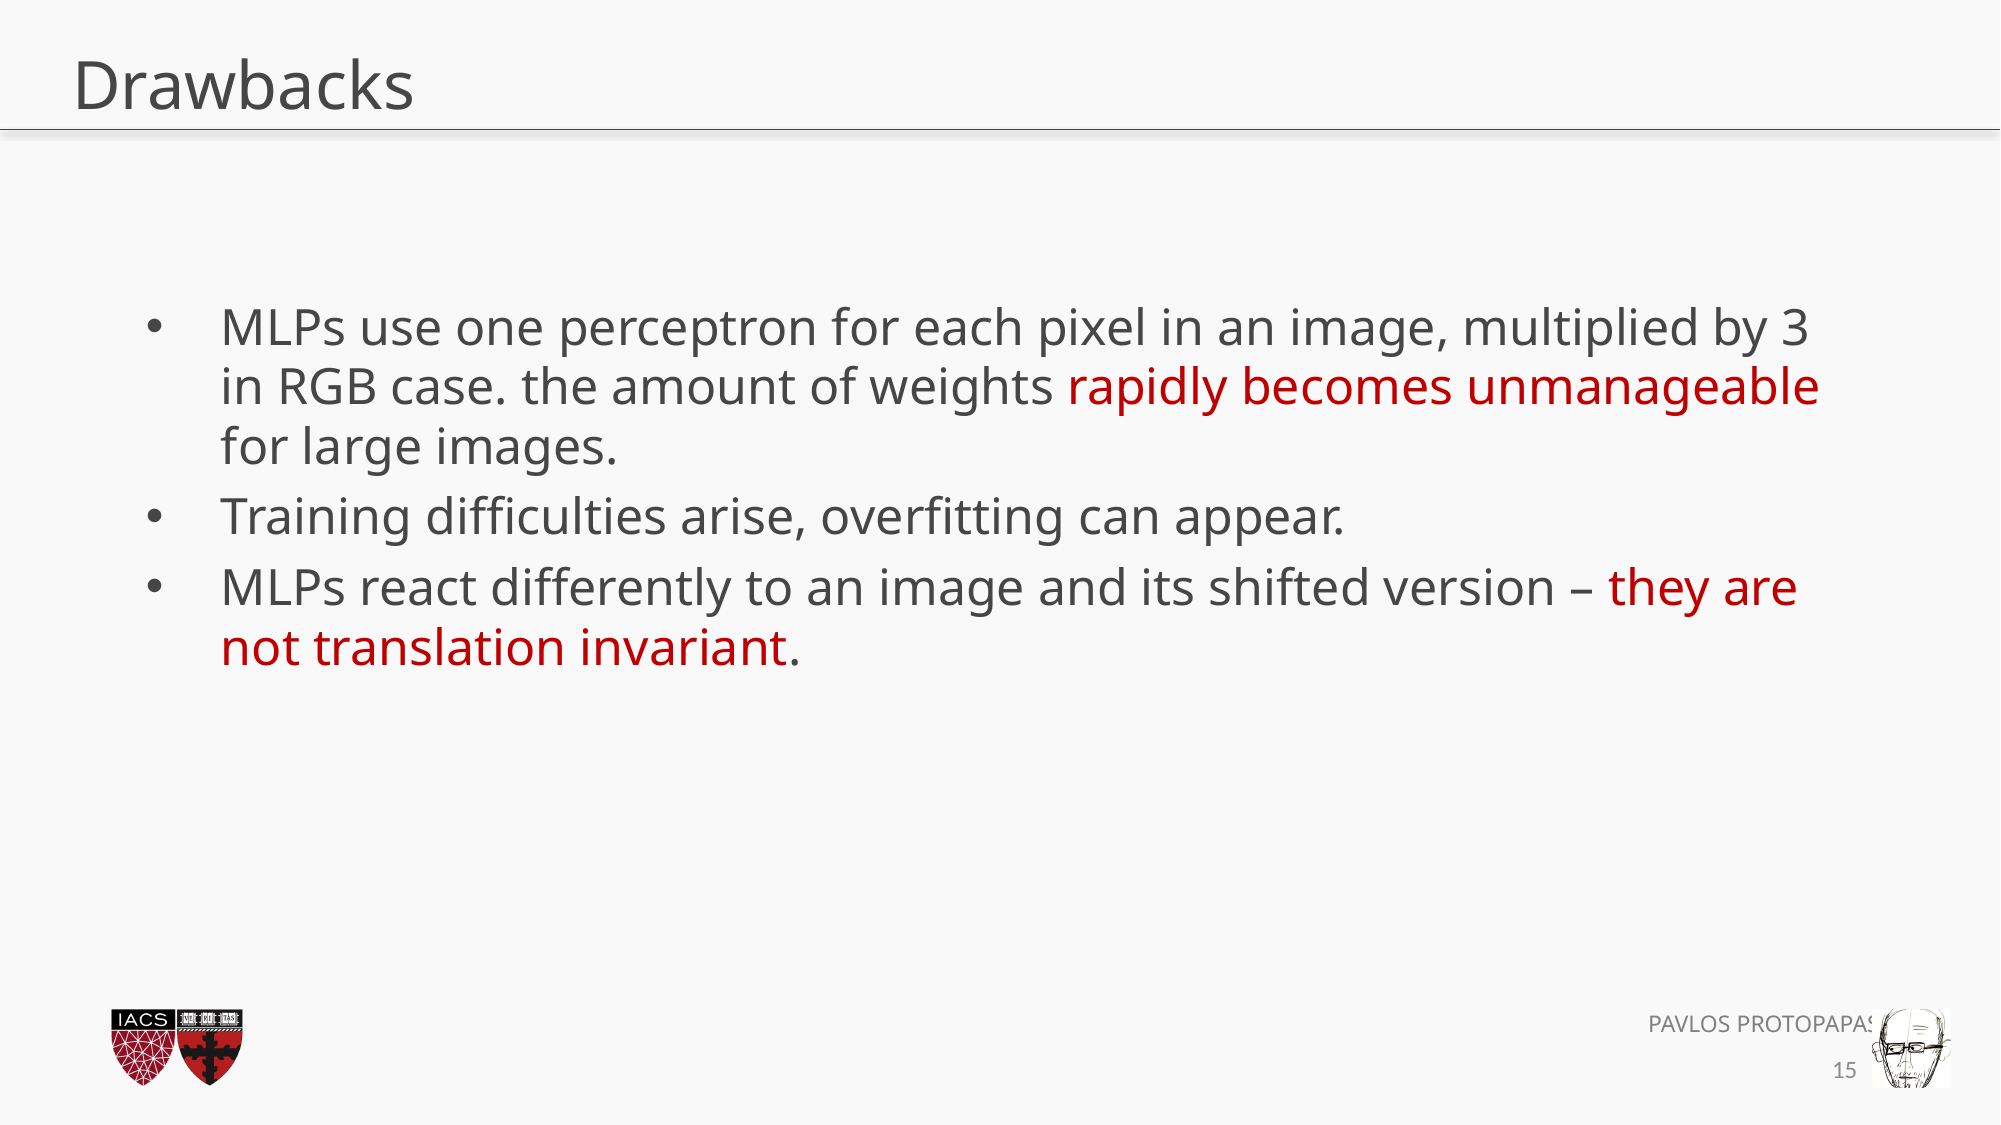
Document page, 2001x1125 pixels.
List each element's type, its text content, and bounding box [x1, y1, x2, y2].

picture [109, 1009, 243, 1086]
title Drawbacks [57, 35, 1943, 162]
list MLPs use one perceptron for each pixel in an image, multiplied by 3 in RGB case. the amount of weights rapidly becomes unmanageable for large images. Training difficulties arise, overfitting can appear. MLPs react differently to an image and its shifted version – they are not translation invariant. [130, 287, 1882, 838]
slide_number 15 [1405, 1038, 1873, 1099]
picture [1872, 1009, 1951, 1088]
